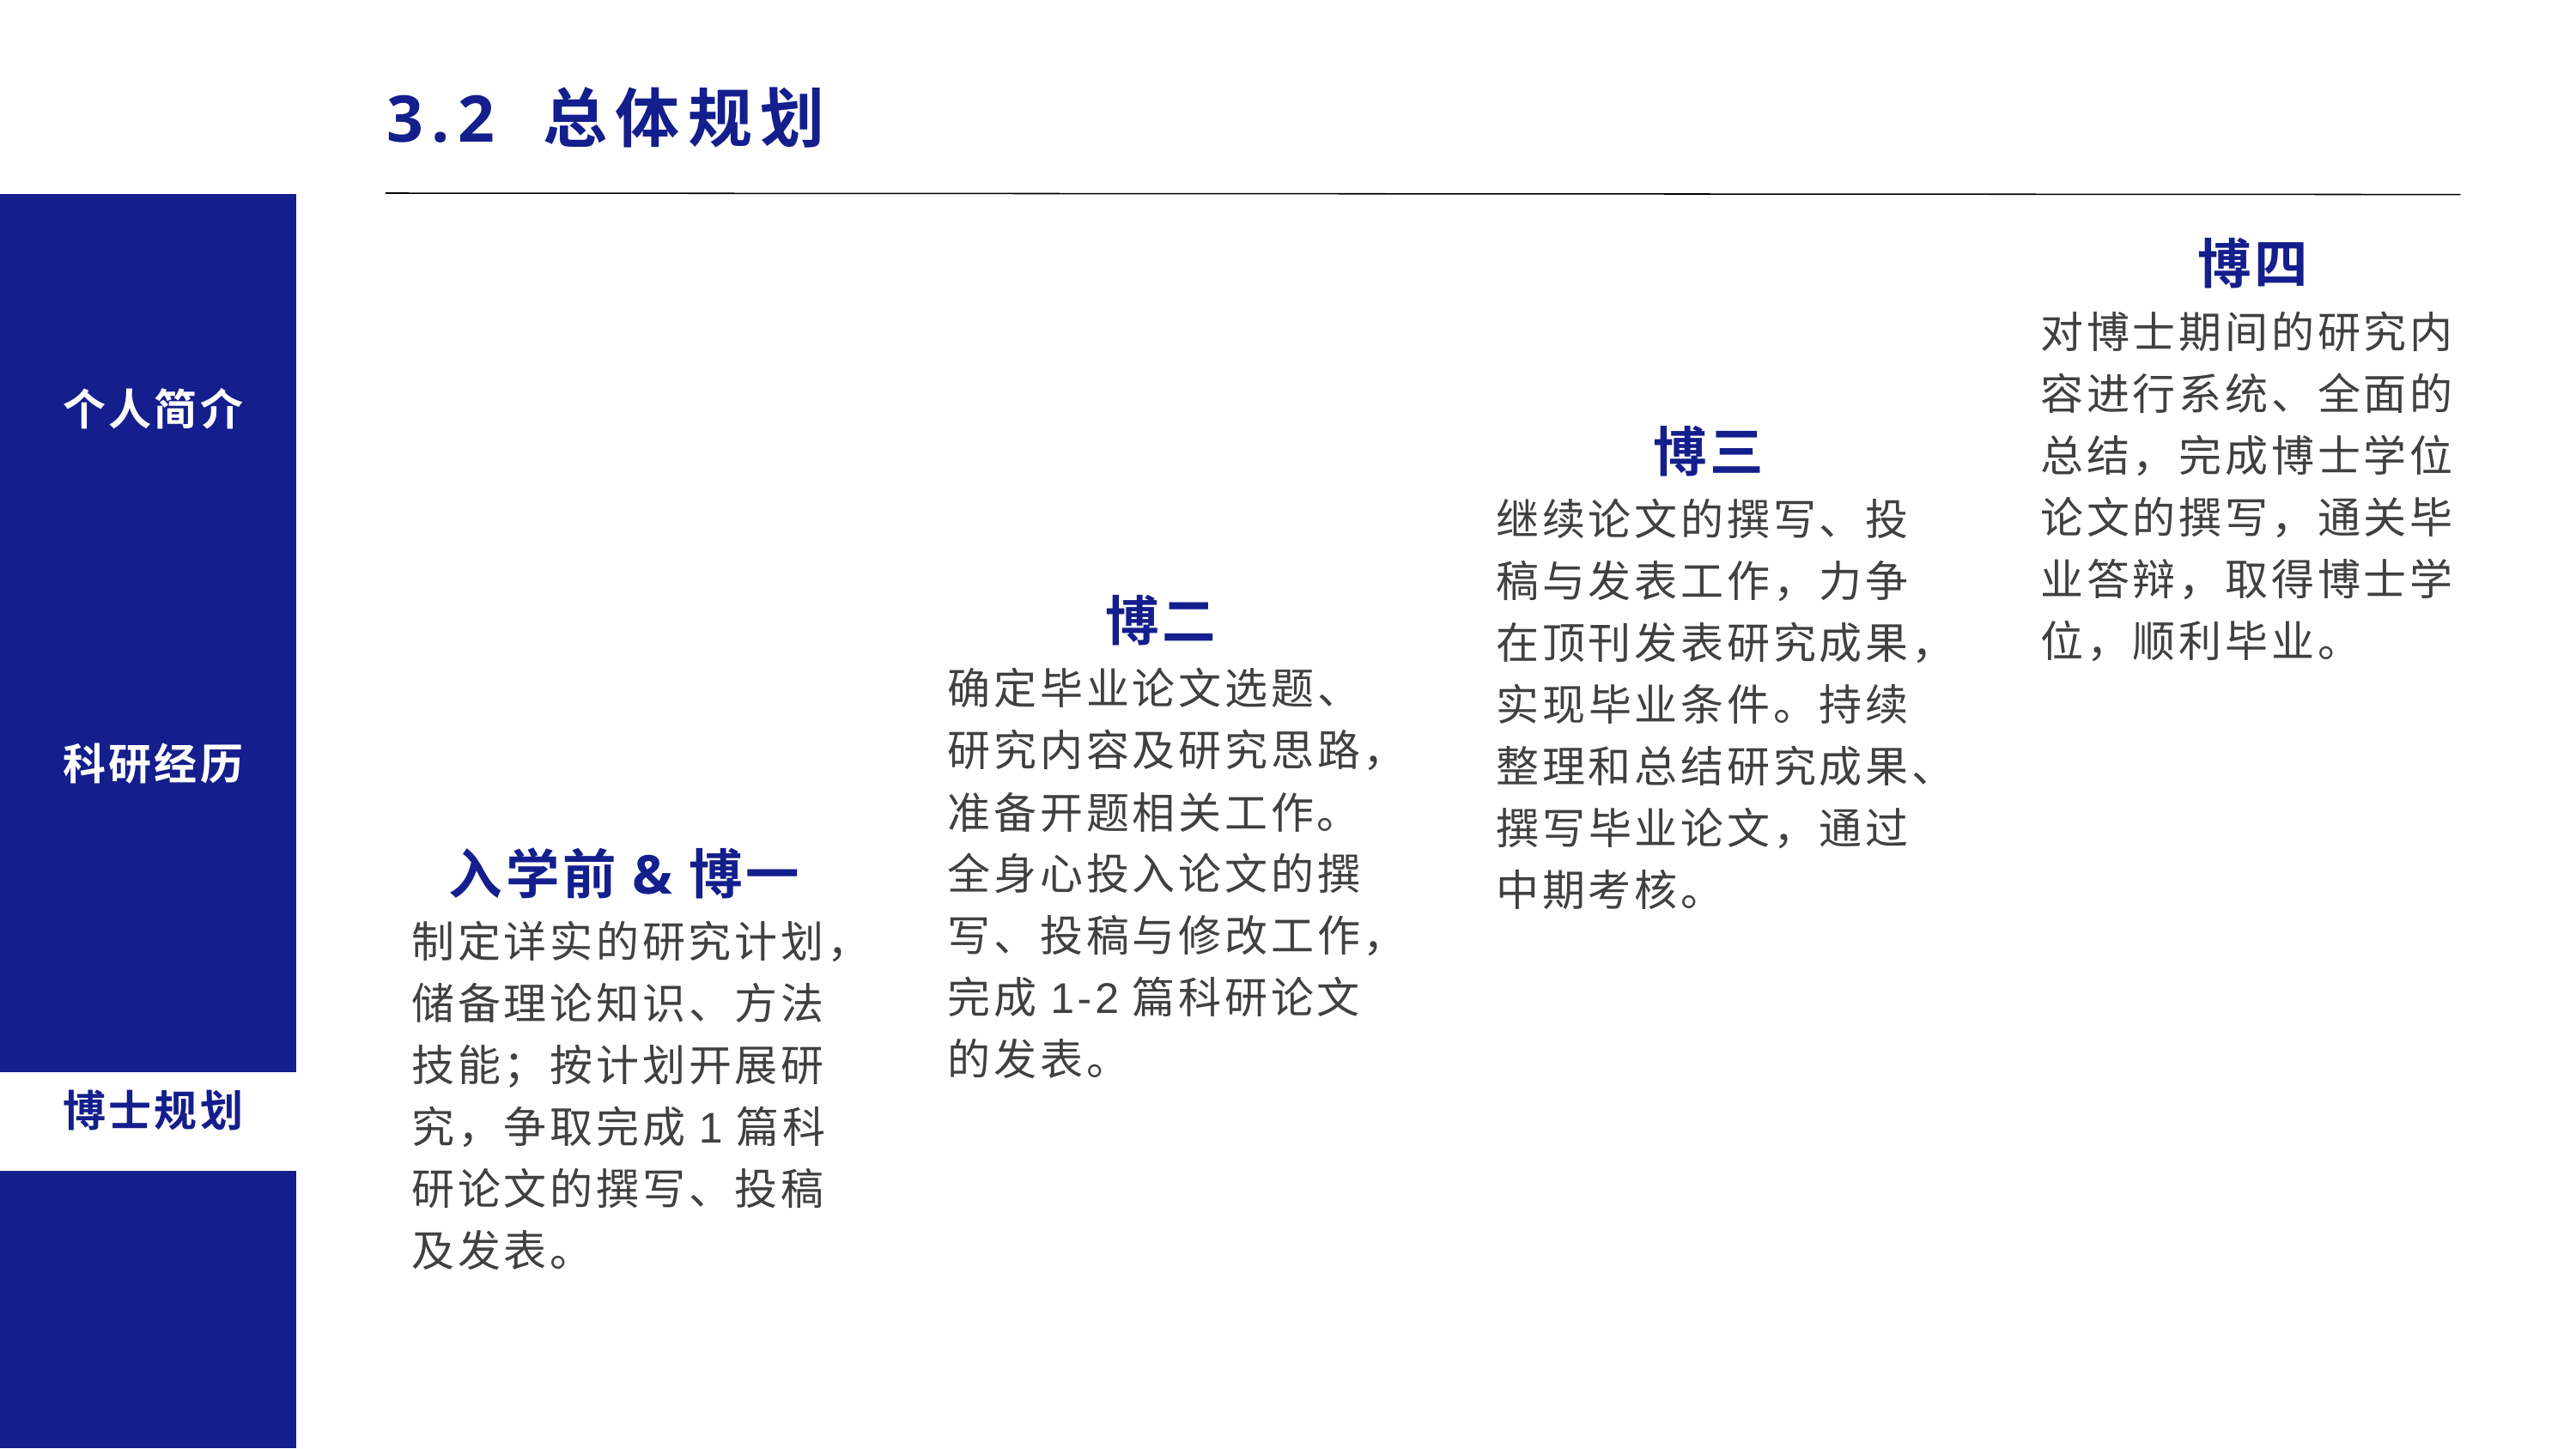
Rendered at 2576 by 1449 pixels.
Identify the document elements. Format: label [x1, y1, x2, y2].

text_box [386, 80, 2576, 179]
text_box [37, 736, 269, 813]
text_box [1496, 405, 1922, 1038]
text_box [411, 828, 837, 1397]
text_box [947, 574, 1374, 1207]
text_box [0, 193, 297, 1072]
text_box [0, 1177, 297, 1449]
text_box [37, 1082, 269, 1160]
text_box [2040, 217, 2466, 788]
text_box [37, 380, 269, 454]
text_box [0, 1072, 297, 1172]
